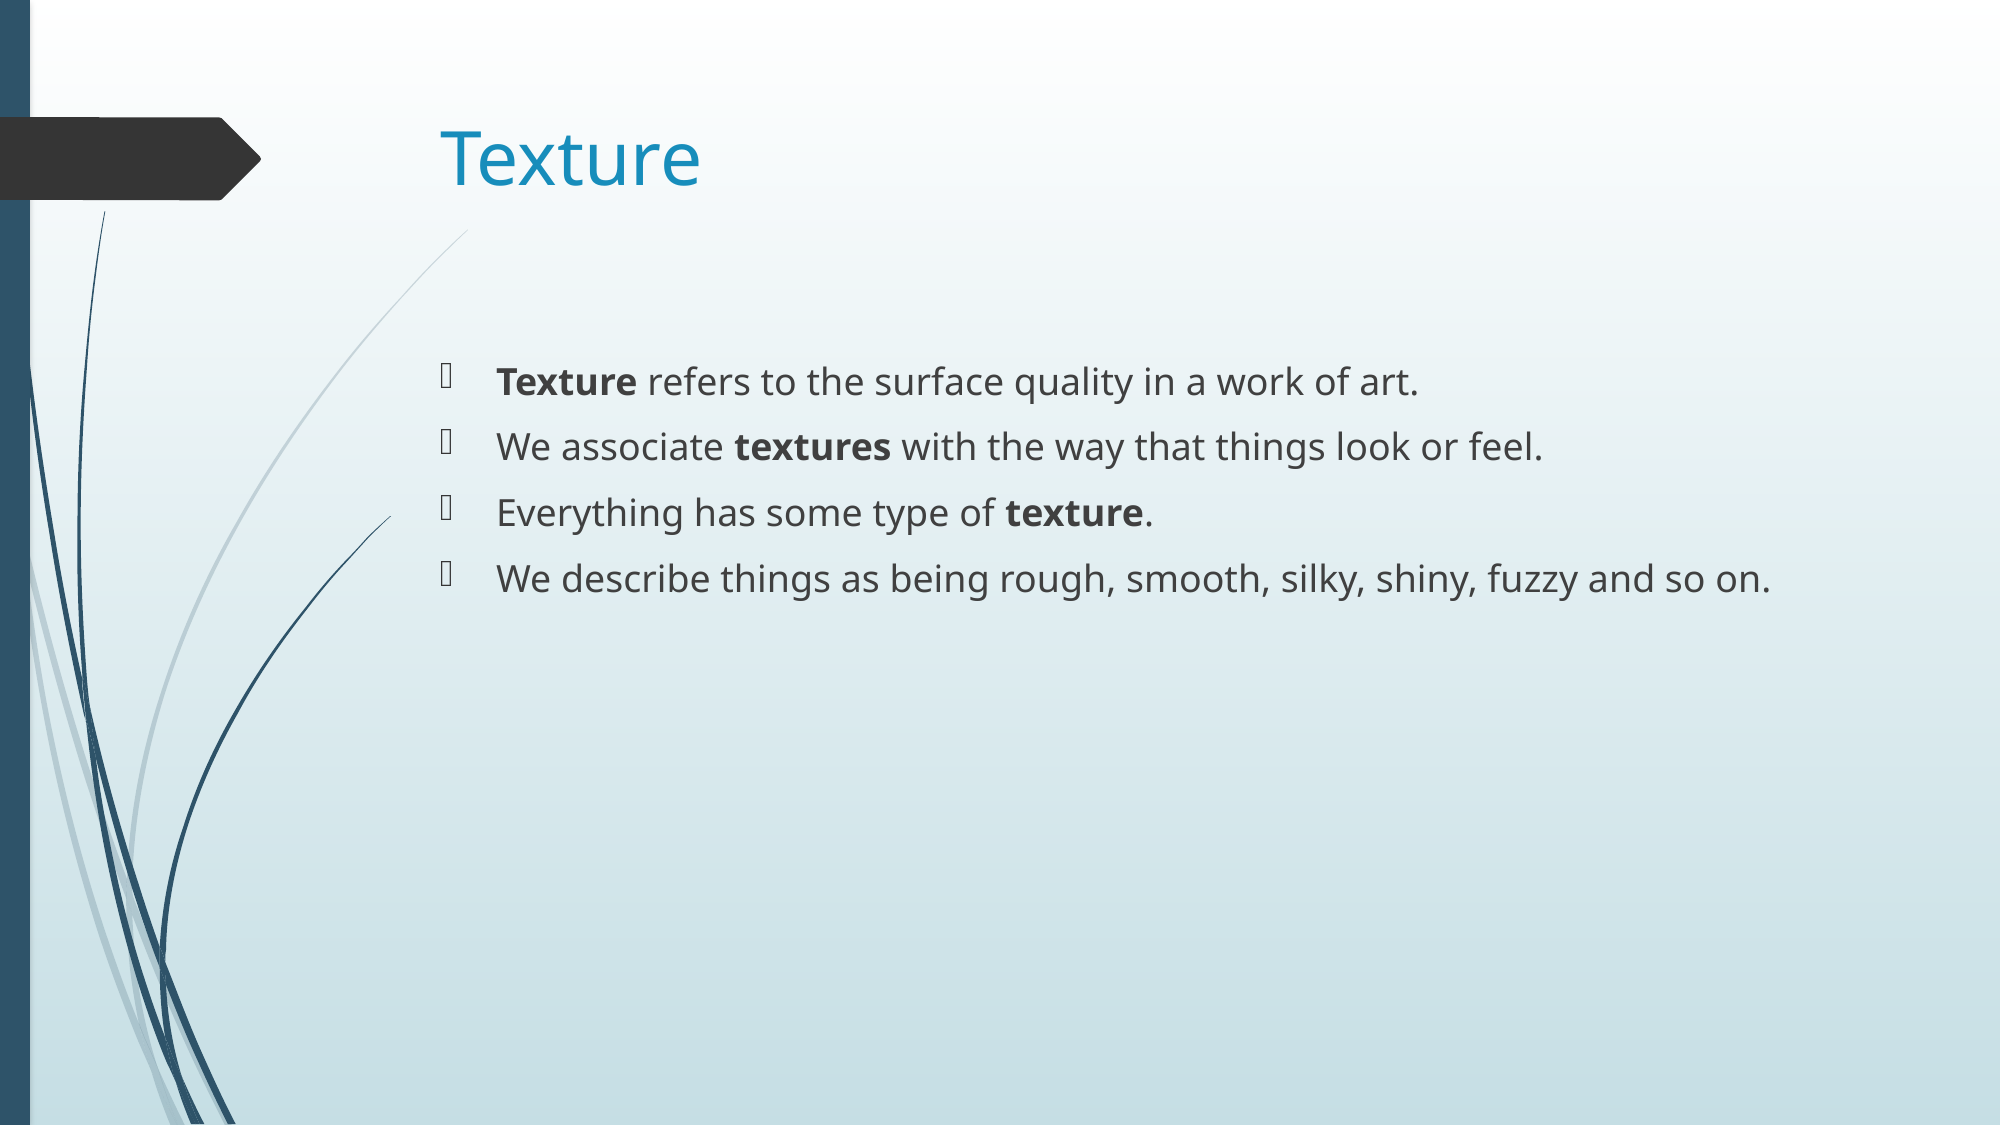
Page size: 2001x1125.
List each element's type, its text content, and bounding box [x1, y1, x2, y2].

title Texture [425, 102, 1888, 313]
list Texture refers to the surface quality in a work of art. We associate textures with the way that things look or feel. Everything has some type of texture. We describe things as being rough, smooth, silky, shiny, fuzzy and so on. [424, 350, 1888, 970]
